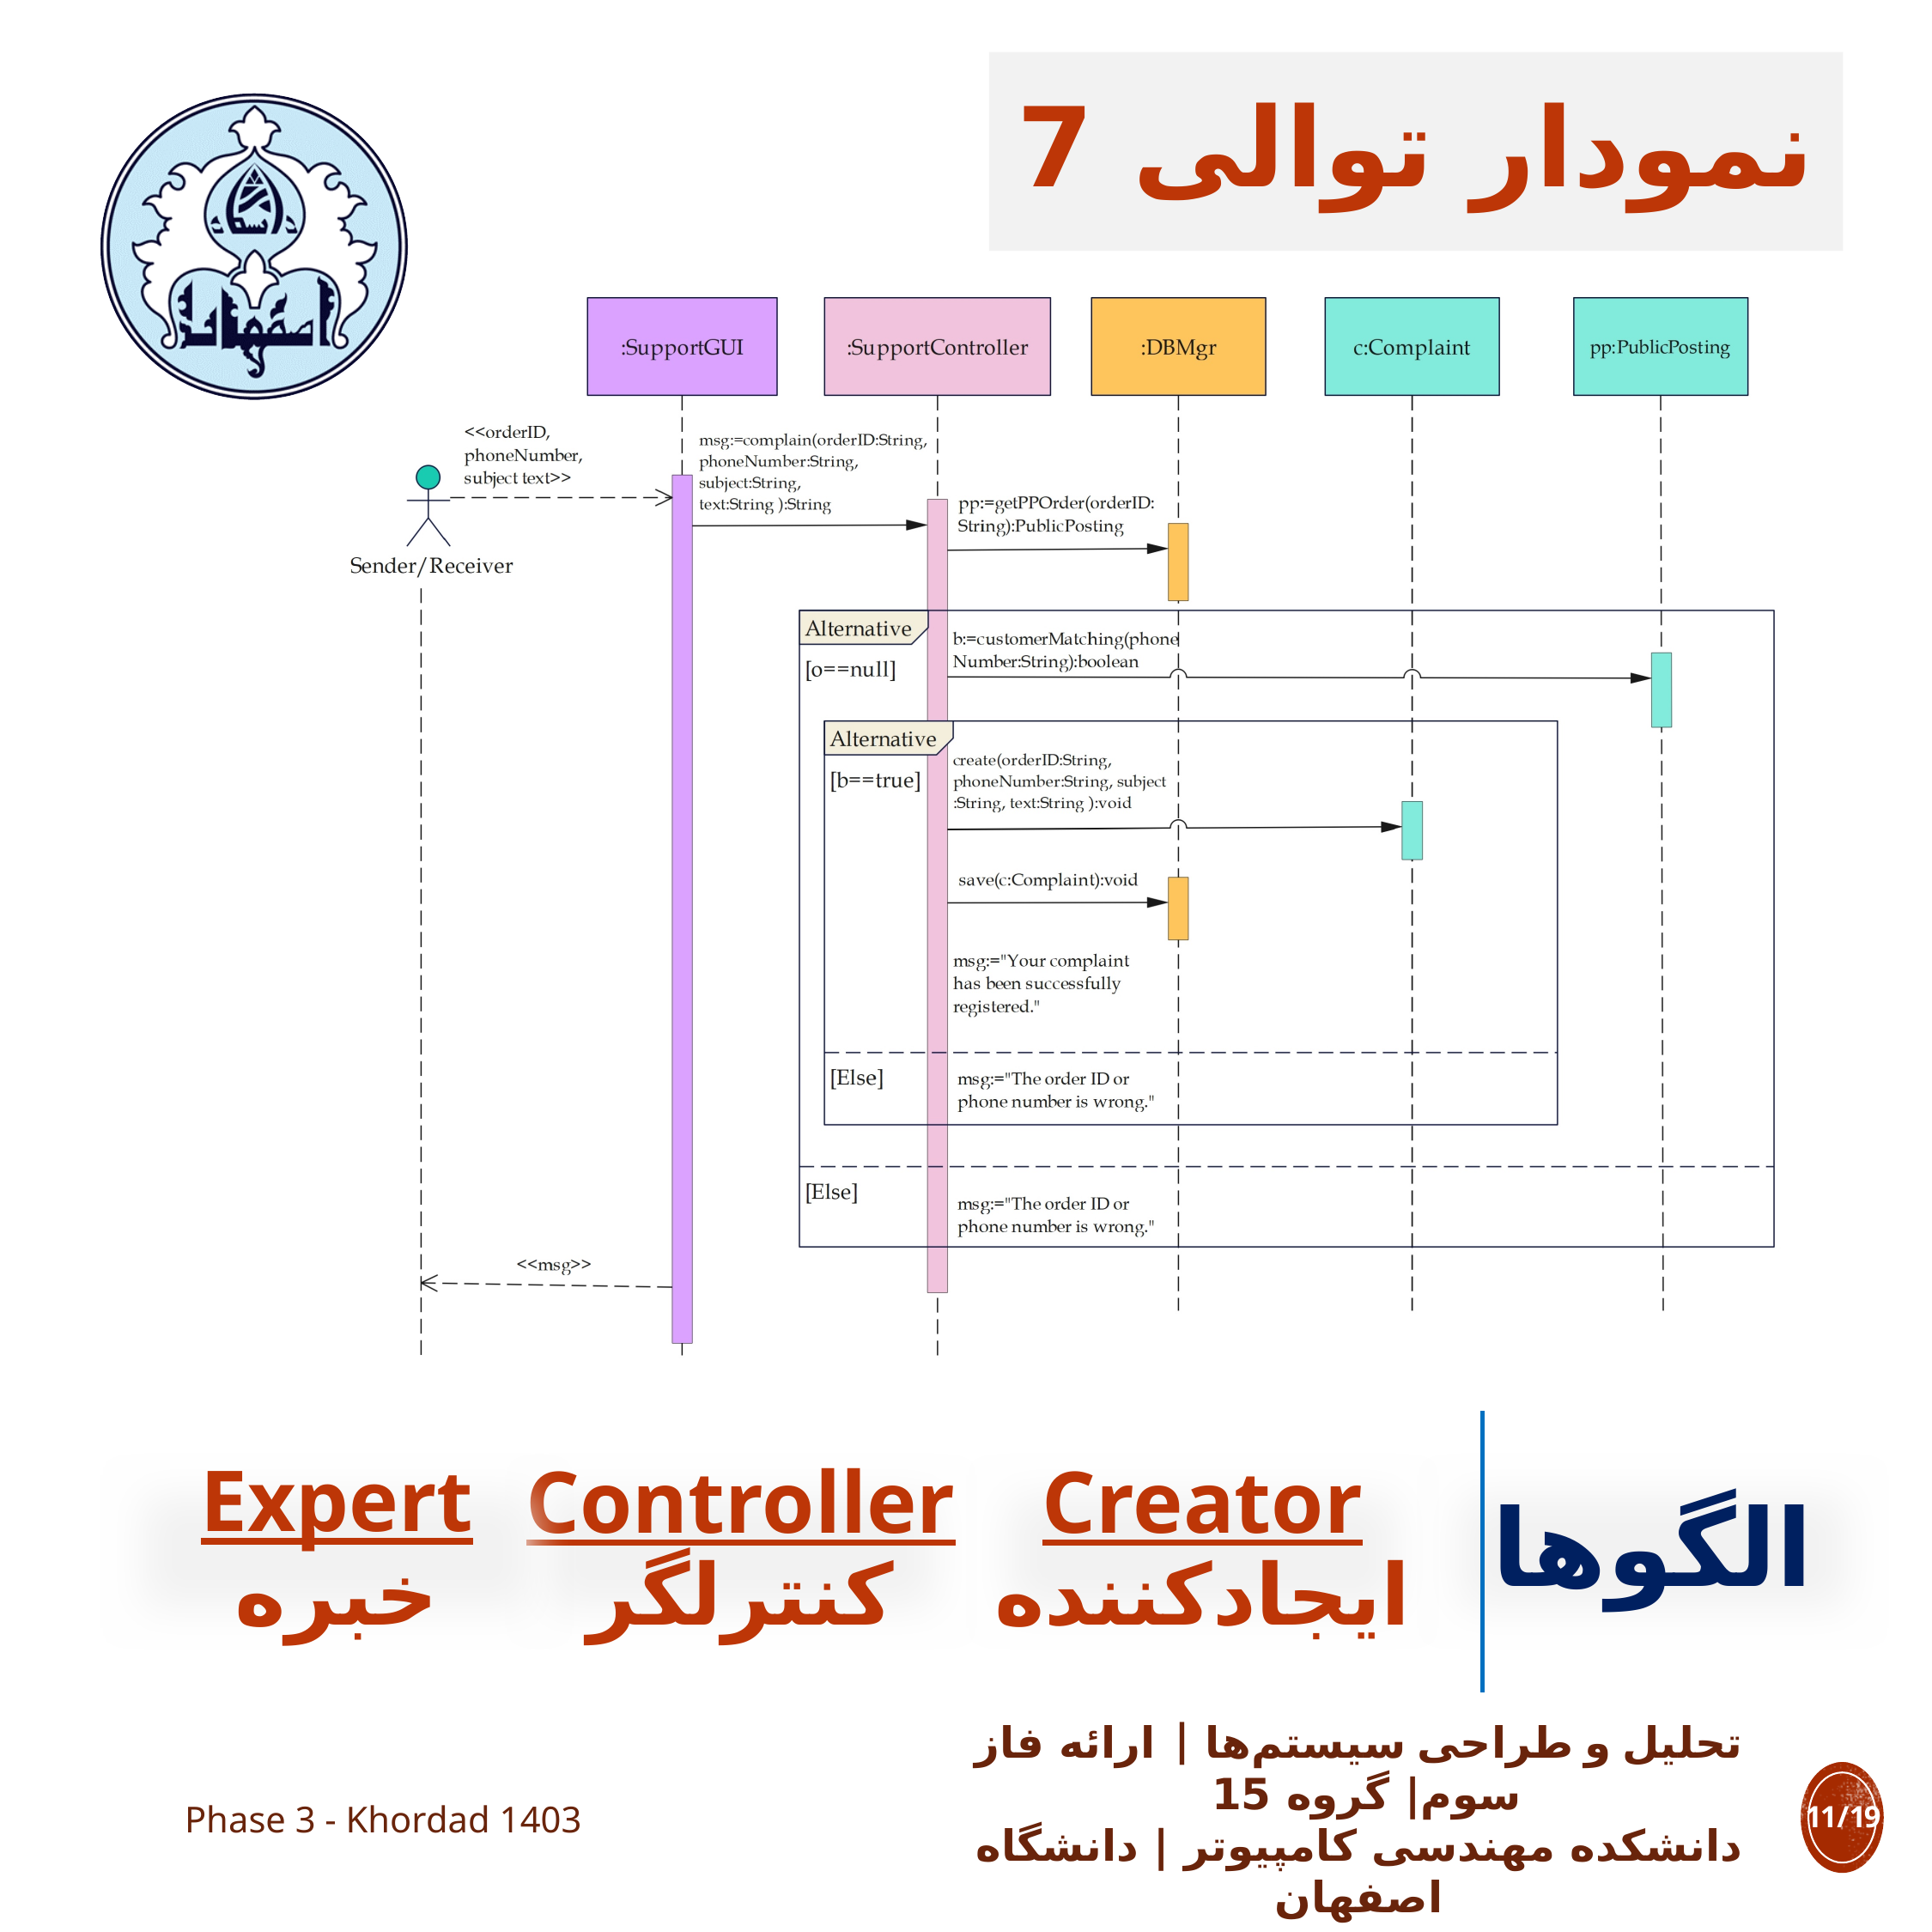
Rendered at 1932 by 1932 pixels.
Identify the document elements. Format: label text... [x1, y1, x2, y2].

slide_number تحلیل و طراحی سیستم‌ها | ارائه فاز سوم| گروه 15 دانشکده مهندسی کامپیوتر | دانشگاه اصفهان [933, 1767, 1785, 1870]
slide_number 11/19 [1792, 1767, 1894, 1870]
text_box Controller کنترلگر [582, 1529, 902, 1575]
footer Phase 3 - Khordad 1403 [172, 1767, 933, 1870]
text_box Expert خبره [178, 1529, 498, 1575]
text_box تقسیم وظایف عادلانه [169, 1521, 507, 1583]
text_box تجربه‌ها؟ [1485, 1521, 1822, 1583]
picture [100, 93, 1842, 1359]
title نمودار توالی 7 [988, 52, 1844, 252]
text_box Creator ایجادکننده [1043, 1529, 1364, 1575]
text_box به‌کارگیری مفاهیم تئوری به صورت عملی [1035, 1521, 1372, 1583]
text_box الگوها [1494, 1529, 1814, 1575]
text_box به کارگیری ابزار جدید [573, 1521, 910, 1583]
